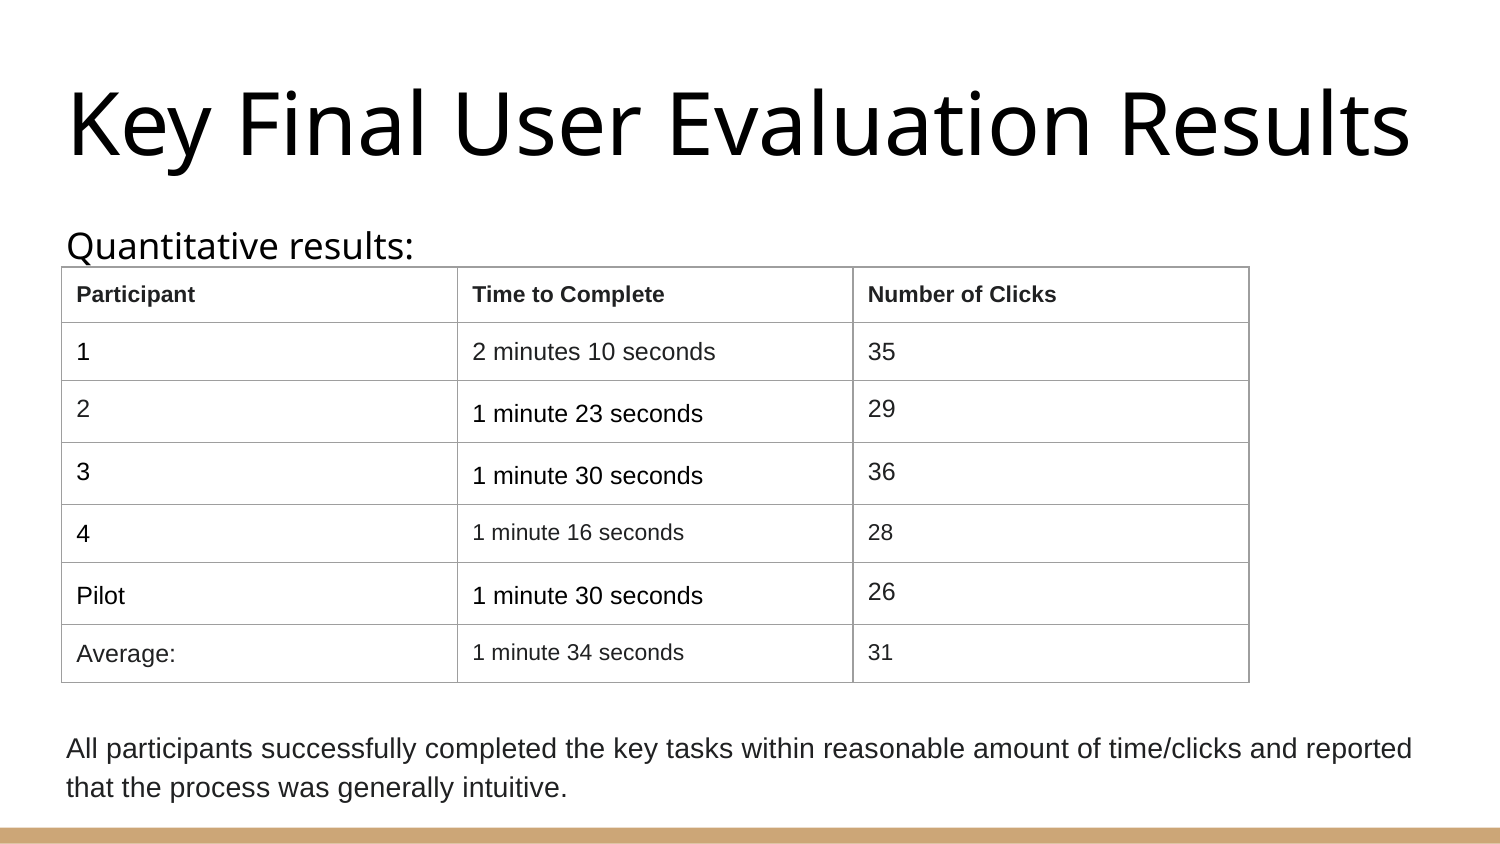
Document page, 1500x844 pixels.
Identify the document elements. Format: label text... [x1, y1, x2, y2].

table_cell 3 [62, 443, 457, 504]
title Key Final User Evaluation Results [51, 51, 1449, 189]
table_cell 2 [62, 381, 457, 442]
table_cell 36 [854, 443, 1248, 504]
table_cell 1 minute 34 seconds [458, 625, 852, 682]
table_cell 26 [854, 563, 1248, 624]
table_cell 1 minute 30 seconds [458, 443, 852, 504]
table_cell 4 [62, 505, 457, 562]
table_cell 1 minute 30 seconds [458, 563, 852, 624]
table_cell 1 minute 23 seconds [458, 381, 852, 442]
table_header Number of Clicks [854, 268, 1248, 322]
table_header Time to Complete [458, 268, 852, 322]
table_header Participant [62, 268, 457, 322]
table_cell 35 [854, 323, 1248, 380]
table_cell 31 [854, 625, 1248, 682]
table_cell 28 [854, 505, 1248, 562]
table_cell 2 minutes 10 seconds [458, 323, 852, 380]
table_cell 1 minute 16 seconds [458, 505, 852, 562]
table_cell 29 [854, 381, 1248, 442]
list Quantitative results: All participants successfully completed the key tasks within reasonable amount of time/clicks and reported that the process was generally intuitive. [51, 200, 1449, 819]
table_cell 1 [62, 323, 457, 380]
table_cell Pilot [62, 563, 457, 624]
table_cell Average: [62, 625, 457, 682]
